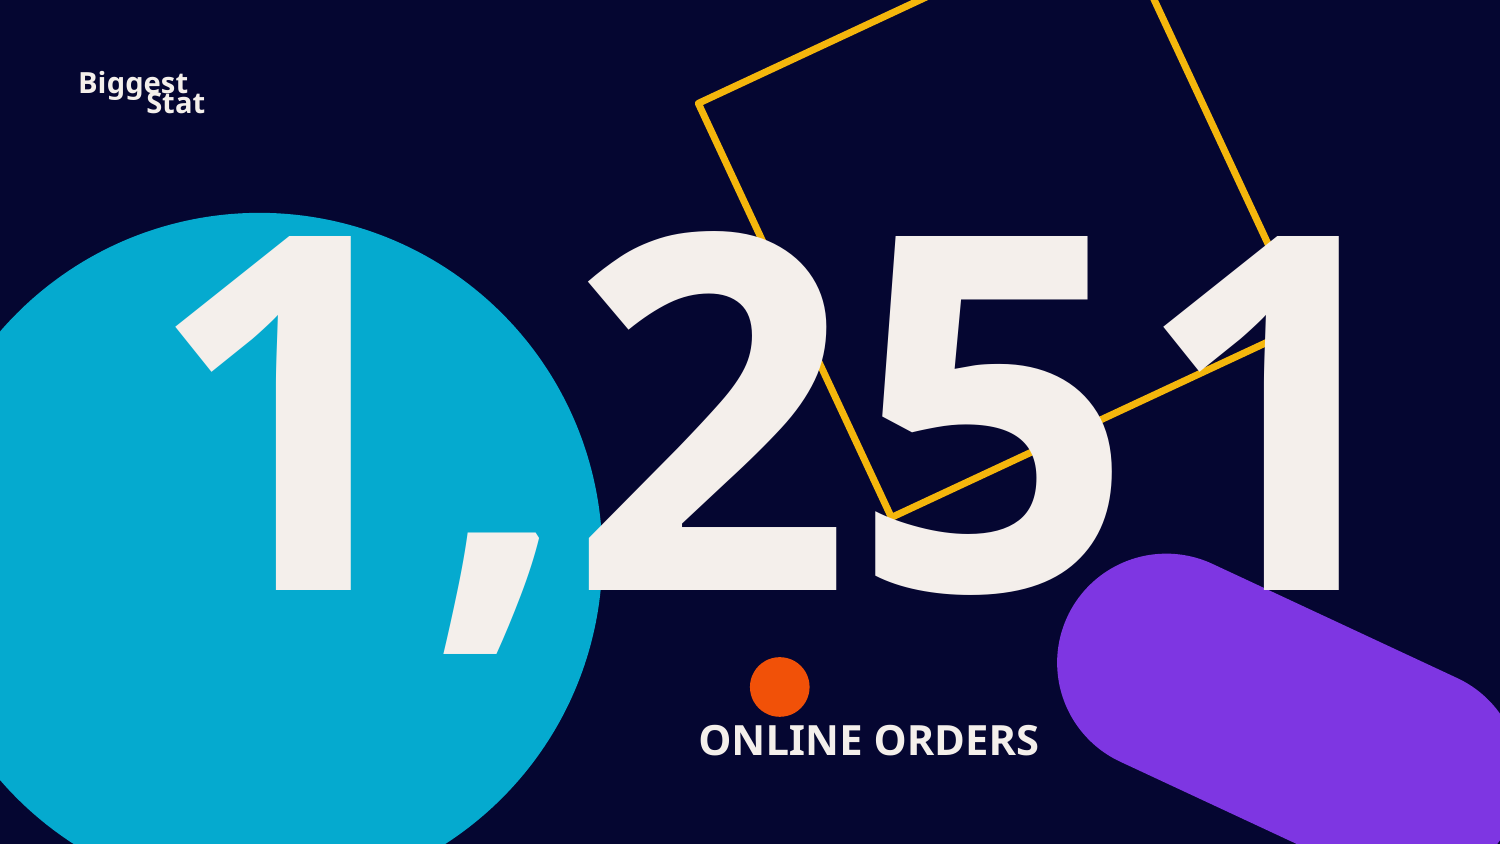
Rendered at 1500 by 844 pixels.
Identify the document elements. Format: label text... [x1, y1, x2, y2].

text_box [1060, 690, 1500, 844]
text_box [749, 657, 810, 717]
text_box [1031, 745, 1422, 767]
text_box Biggest [78, 78, 204, 100]
text_box 1,251 [146, 155, 1498, 690]
text_box ONLINE ORDERS [698, 733, 1058, 773]
text_box Stat [146, 98, 334, 120]
text_box [0, 232, 576, 844]
text_box [698, 0, 1227, 155]
